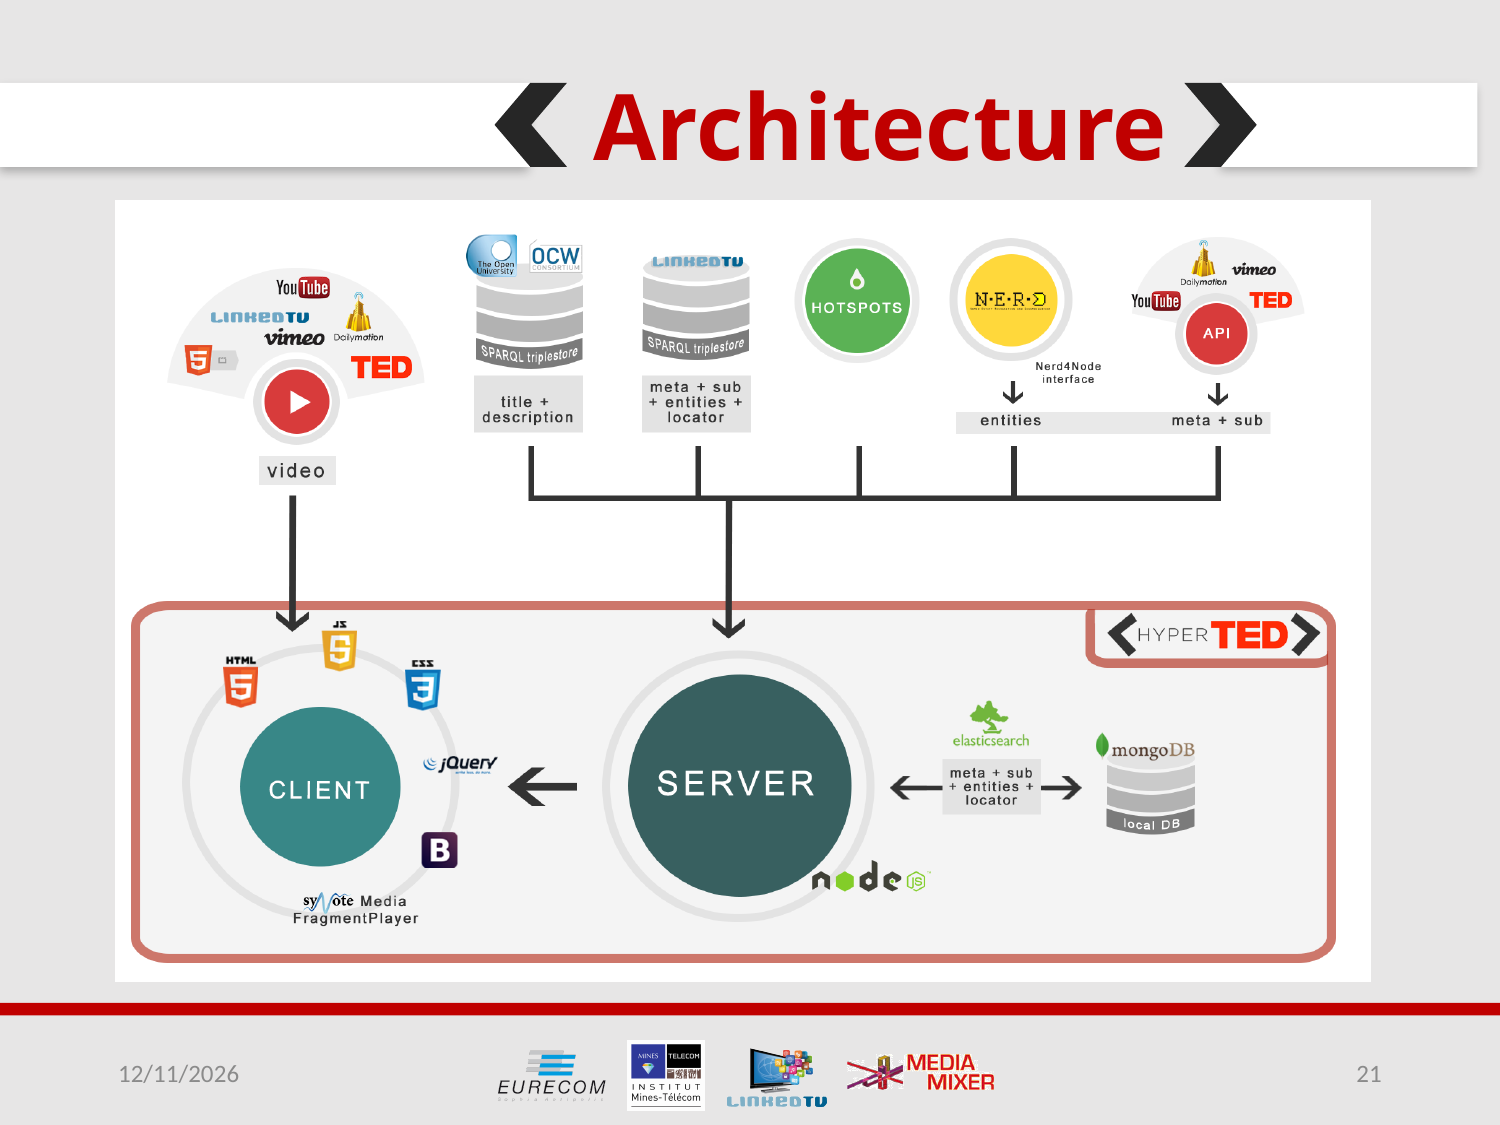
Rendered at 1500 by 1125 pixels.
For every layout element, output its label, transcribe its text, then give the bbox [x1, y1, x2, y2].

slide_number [103, 1042, 441, 1103]
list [115, 200, 1371, 982]
picture [847, 1054, 994, 1090]
text_box [0, 1002, 1500, 1016]
text_box [1199, 81, 1259, 168]
text_box Architecture [563, 61, 1199, 187]
picture [727, 1025, 827, 1107]
picture [497, 1049, 606, 1103]
picture [627, 1040, 705, 1111]
text_box [0, 82, 529, 168]
text_box [1223, 82, 1478, 168]
text_box [493, 81, 563, 168]
slide_number 21 [1059, 1042, 1397, 1103]
